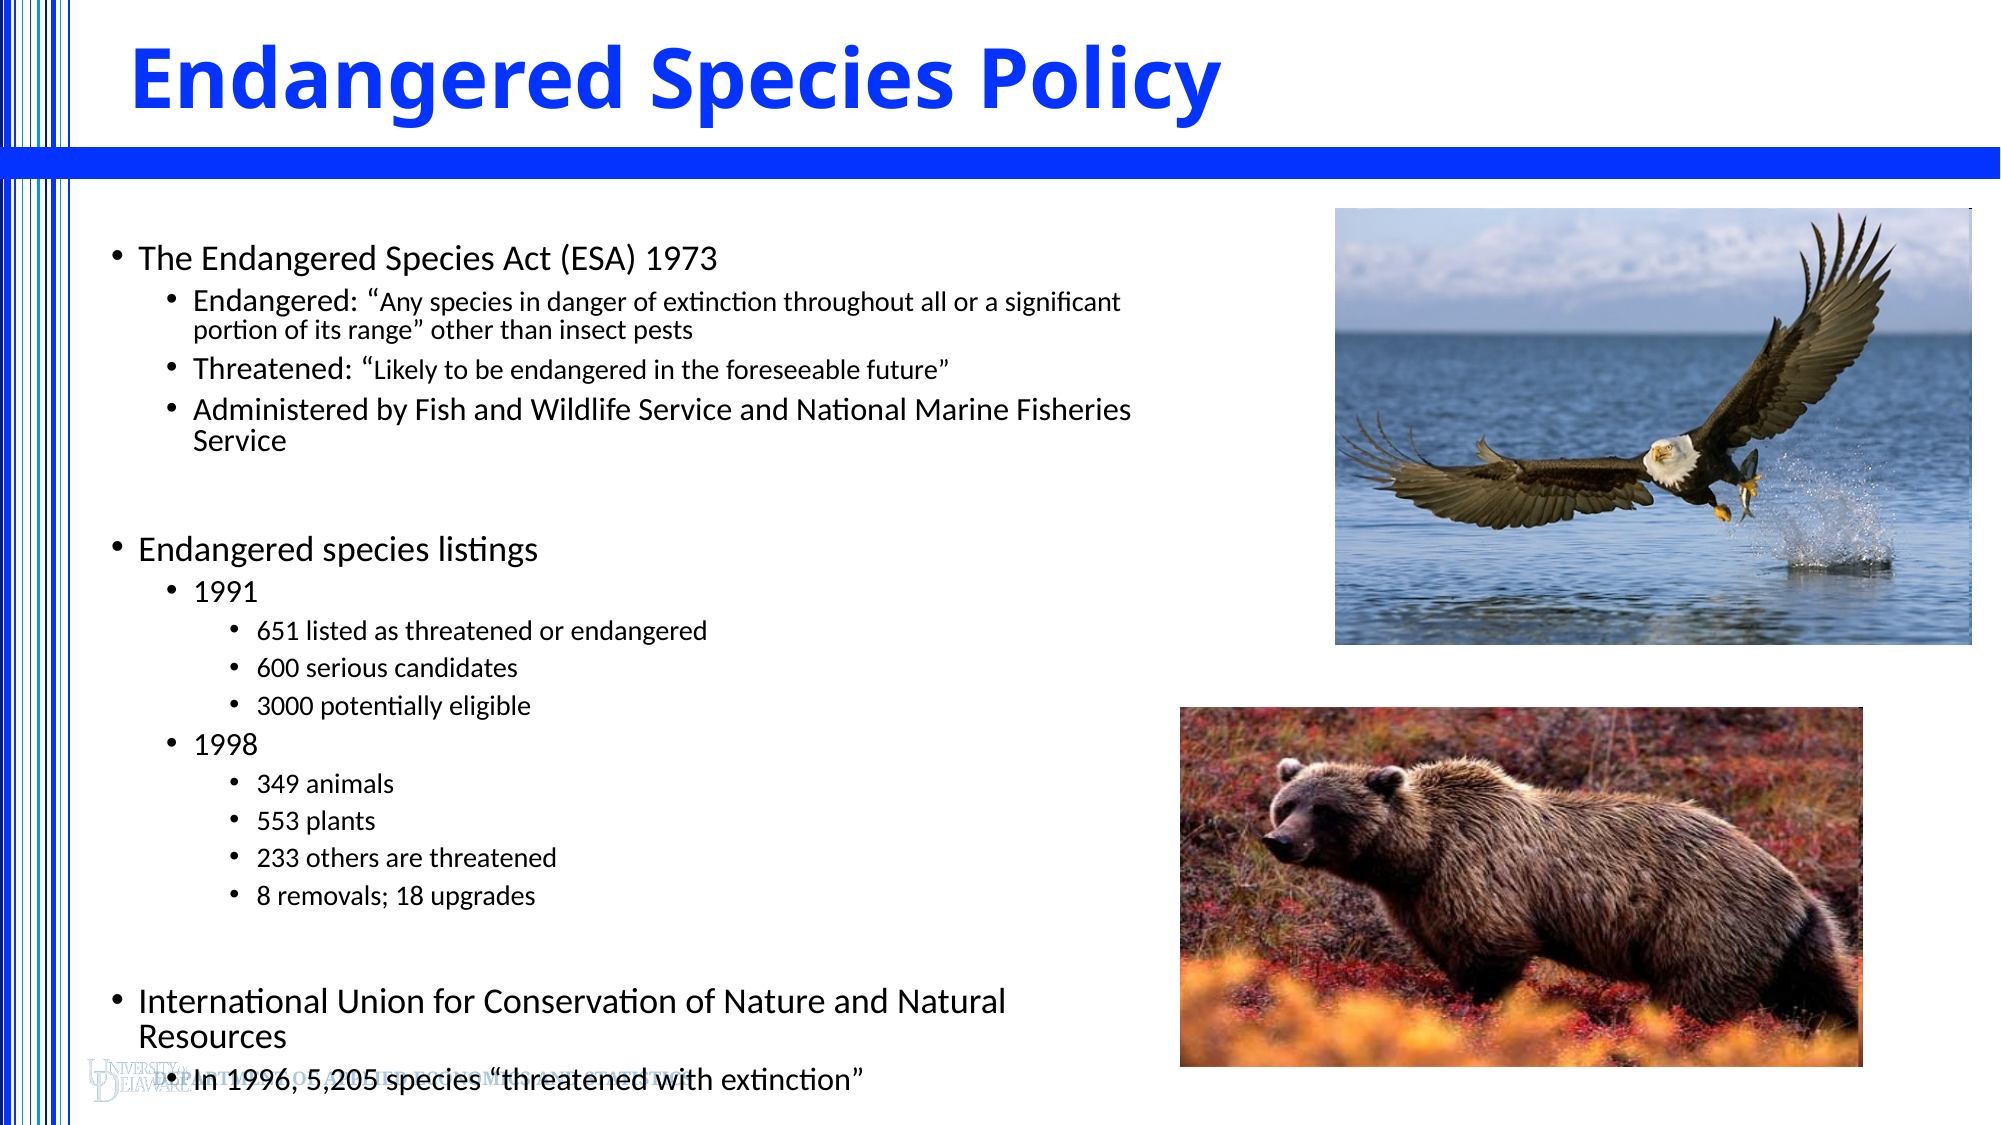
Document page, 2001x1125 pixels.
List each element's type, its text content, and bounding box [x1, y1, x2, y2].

title Endangered Species Policy [113, 18, 1863, 146]
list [1180, 707, 1863, 1067]
list The Endangered Species Act (ESA) 1973 Endangered: “Any species in danger of extinction throughout all or a significant portion of its range” other than insect pests Threatened: “Likely to be endangered in the foreseeable future” Administered by Fish and Wildlife Service and National Marine Fisheries Service Endangered species listings 1991 651 listed as threatened or endangered 600 serious candidates 3000 potentially eligible 1998 349 animals 553 plants 233 others are threatened 8 removals; 18 upgrades International Union for Conservation of Nature and Natural Resources In 1996, 5,205 species “threatened with extinction” [96, 234, 1155, 1110]
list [1335, 208, 1972, 645]
